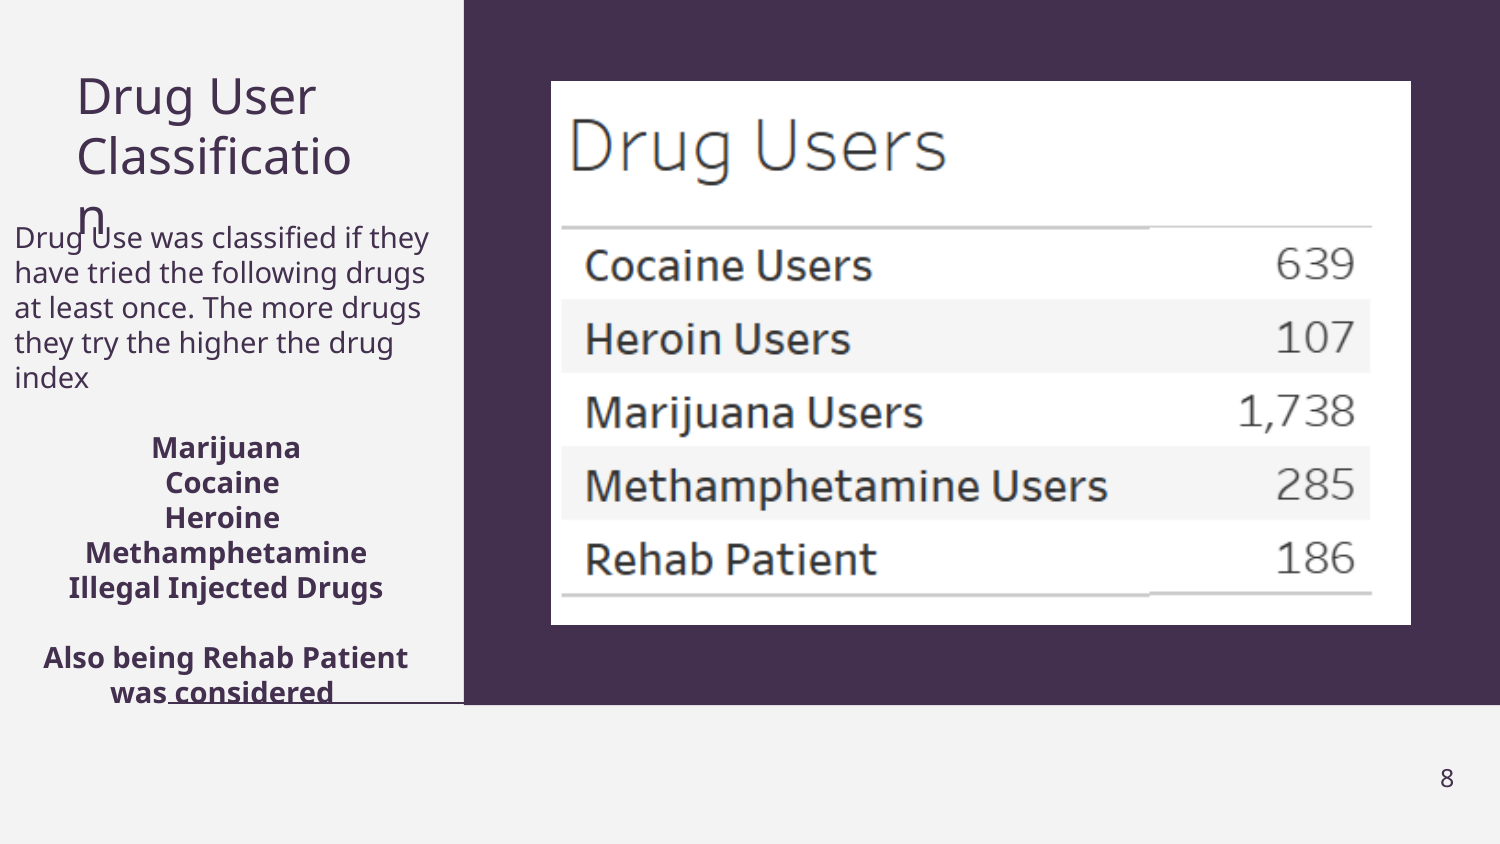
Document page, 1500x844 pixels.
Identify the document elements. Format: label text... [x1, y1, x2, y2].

text_box [463, 0, 1500, 706]
title Drug User Classification [61, 49, 390, 204]
text_box 8 [1425, 754, 1481, 800]
subtitle Drug Use was classified if they have tried the following drugs at least once. The more drugs they try the higher the drug index Marijuana Cocaine Heroine Methamphetamine Illegal Injected Drugs Also being Rehab Patient was considered [0, 204, 454, 674]
picture [551, 81, 1411, 625]
